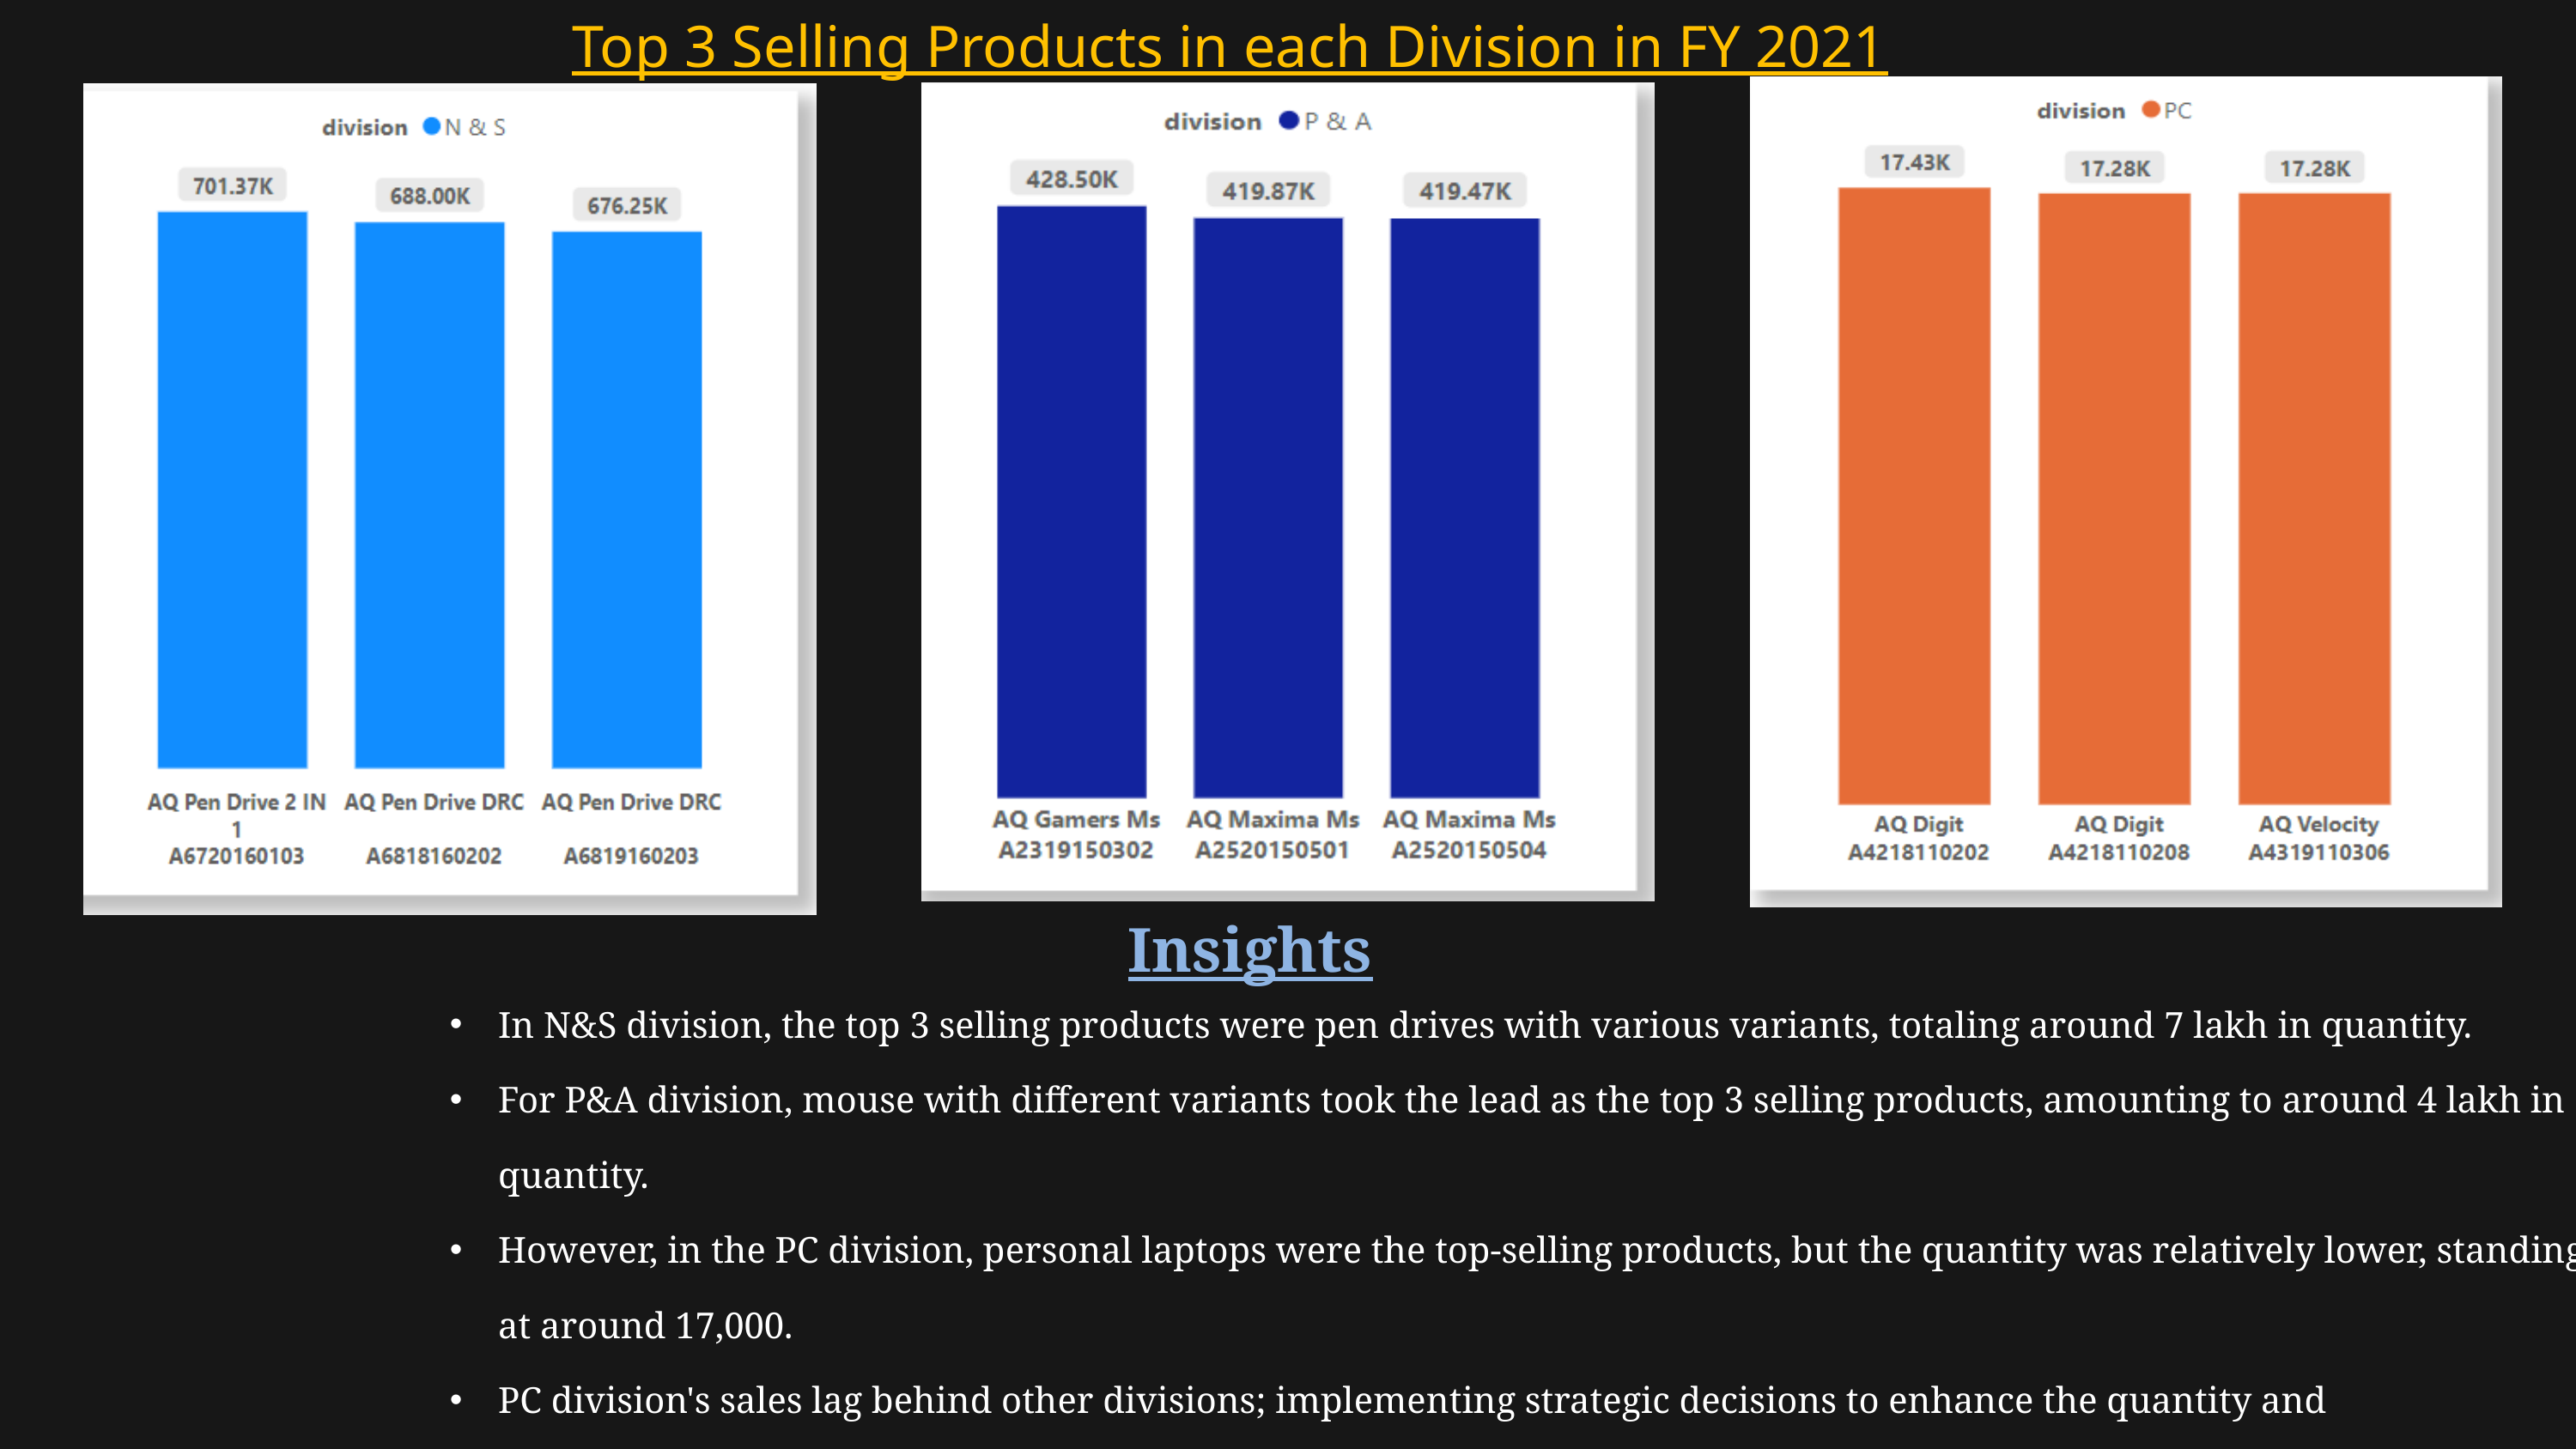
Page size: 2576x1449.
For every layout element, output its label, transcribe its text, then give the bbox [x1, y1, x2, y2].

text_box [15, 899, 2576, 1416]
picture [921, 82, 1655, 901]
text_box Top 3 Selling Products in each Division in FY 2021 [558, 9, 1903, 79]
picture [83, 83, 817, 915]
picture [1750, 76, 2503, 908]
